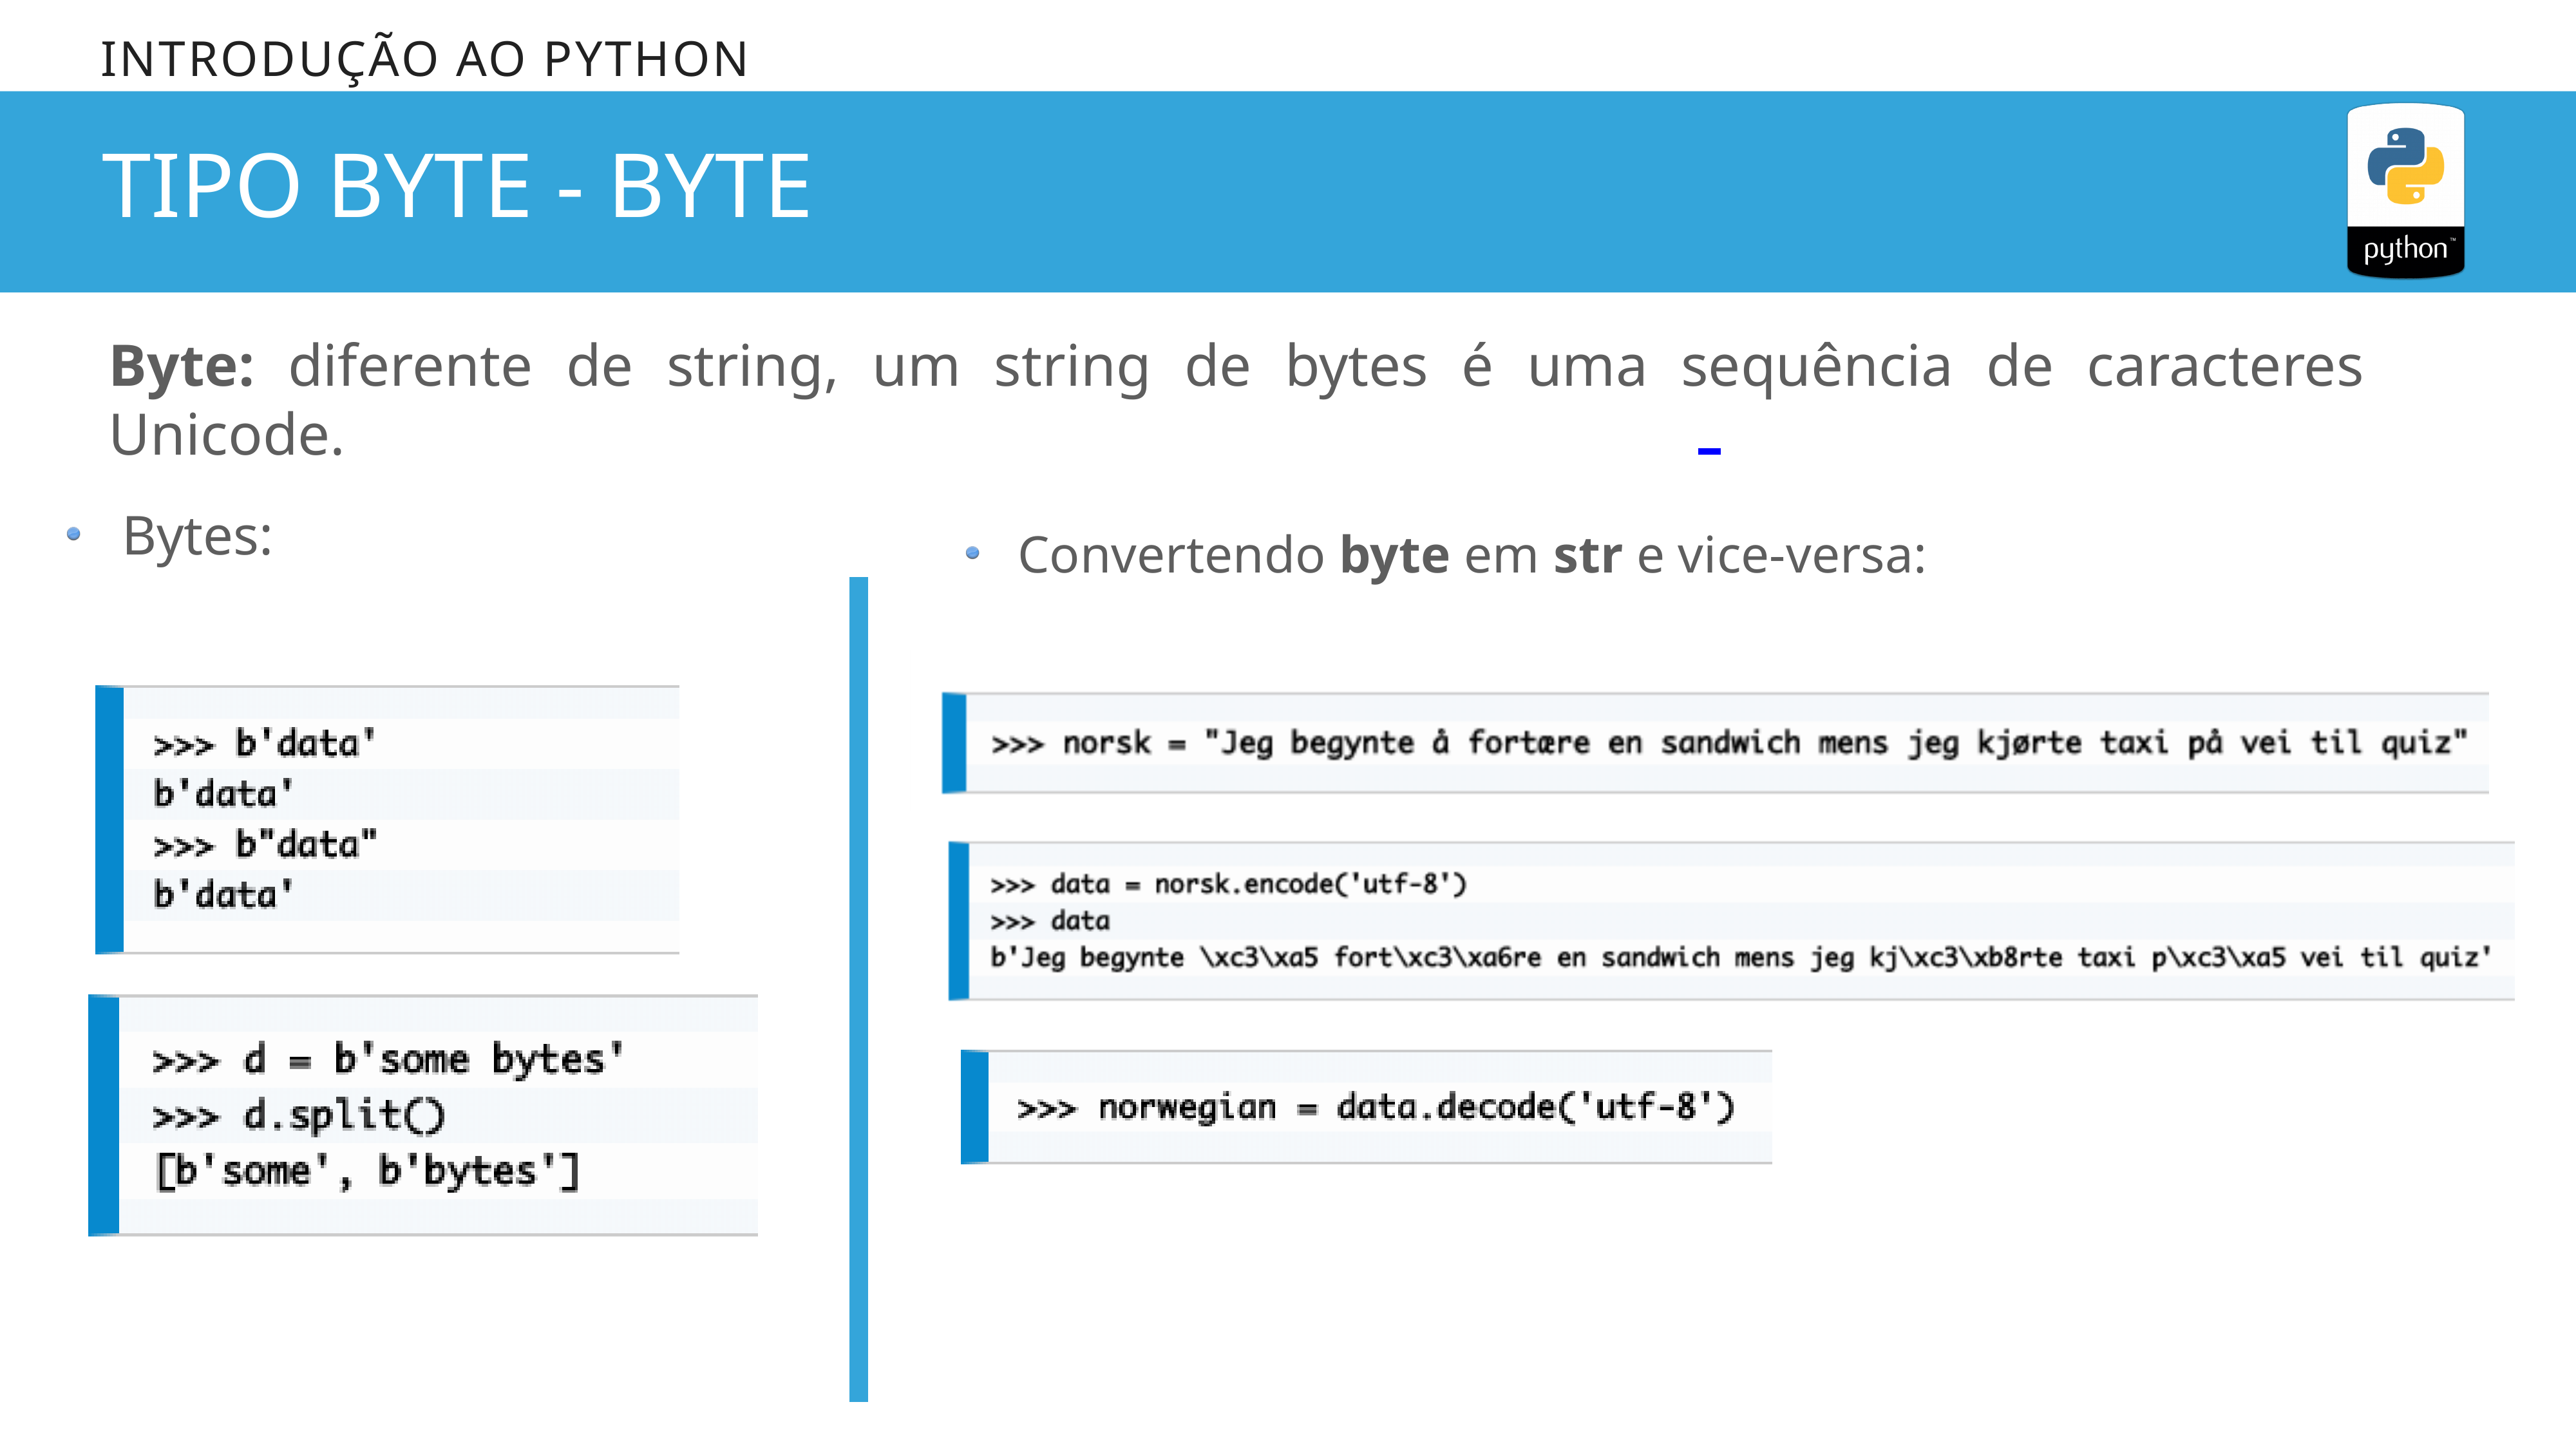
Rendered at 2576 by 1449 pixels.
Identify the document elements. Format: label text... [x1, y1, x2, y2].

picture [59, 660, 758, 1278]
picture [940, 1031, 1772, 1190]
picture [66, 526, 81, 541]
picture [935, 822, 2515, 1016]
list Bytes: [60, 495, 1034, 628]
title Tipo byte - byte [0, 91, 2576, 293]
picture [909, 650, 2489, 812]
list introdução ao python [80, 23, 2295, 91]
text_box Convertendo byte em str e vice-versa: [960, 516, 1933, 649]
text_box Byte: diferente de string, um string de bytes é uma sequência de caracteres Unicode. [103, 323, 2372, 486]
picture [2316, 102, 2496, 281]
picture [965, 545, 980, 560]
